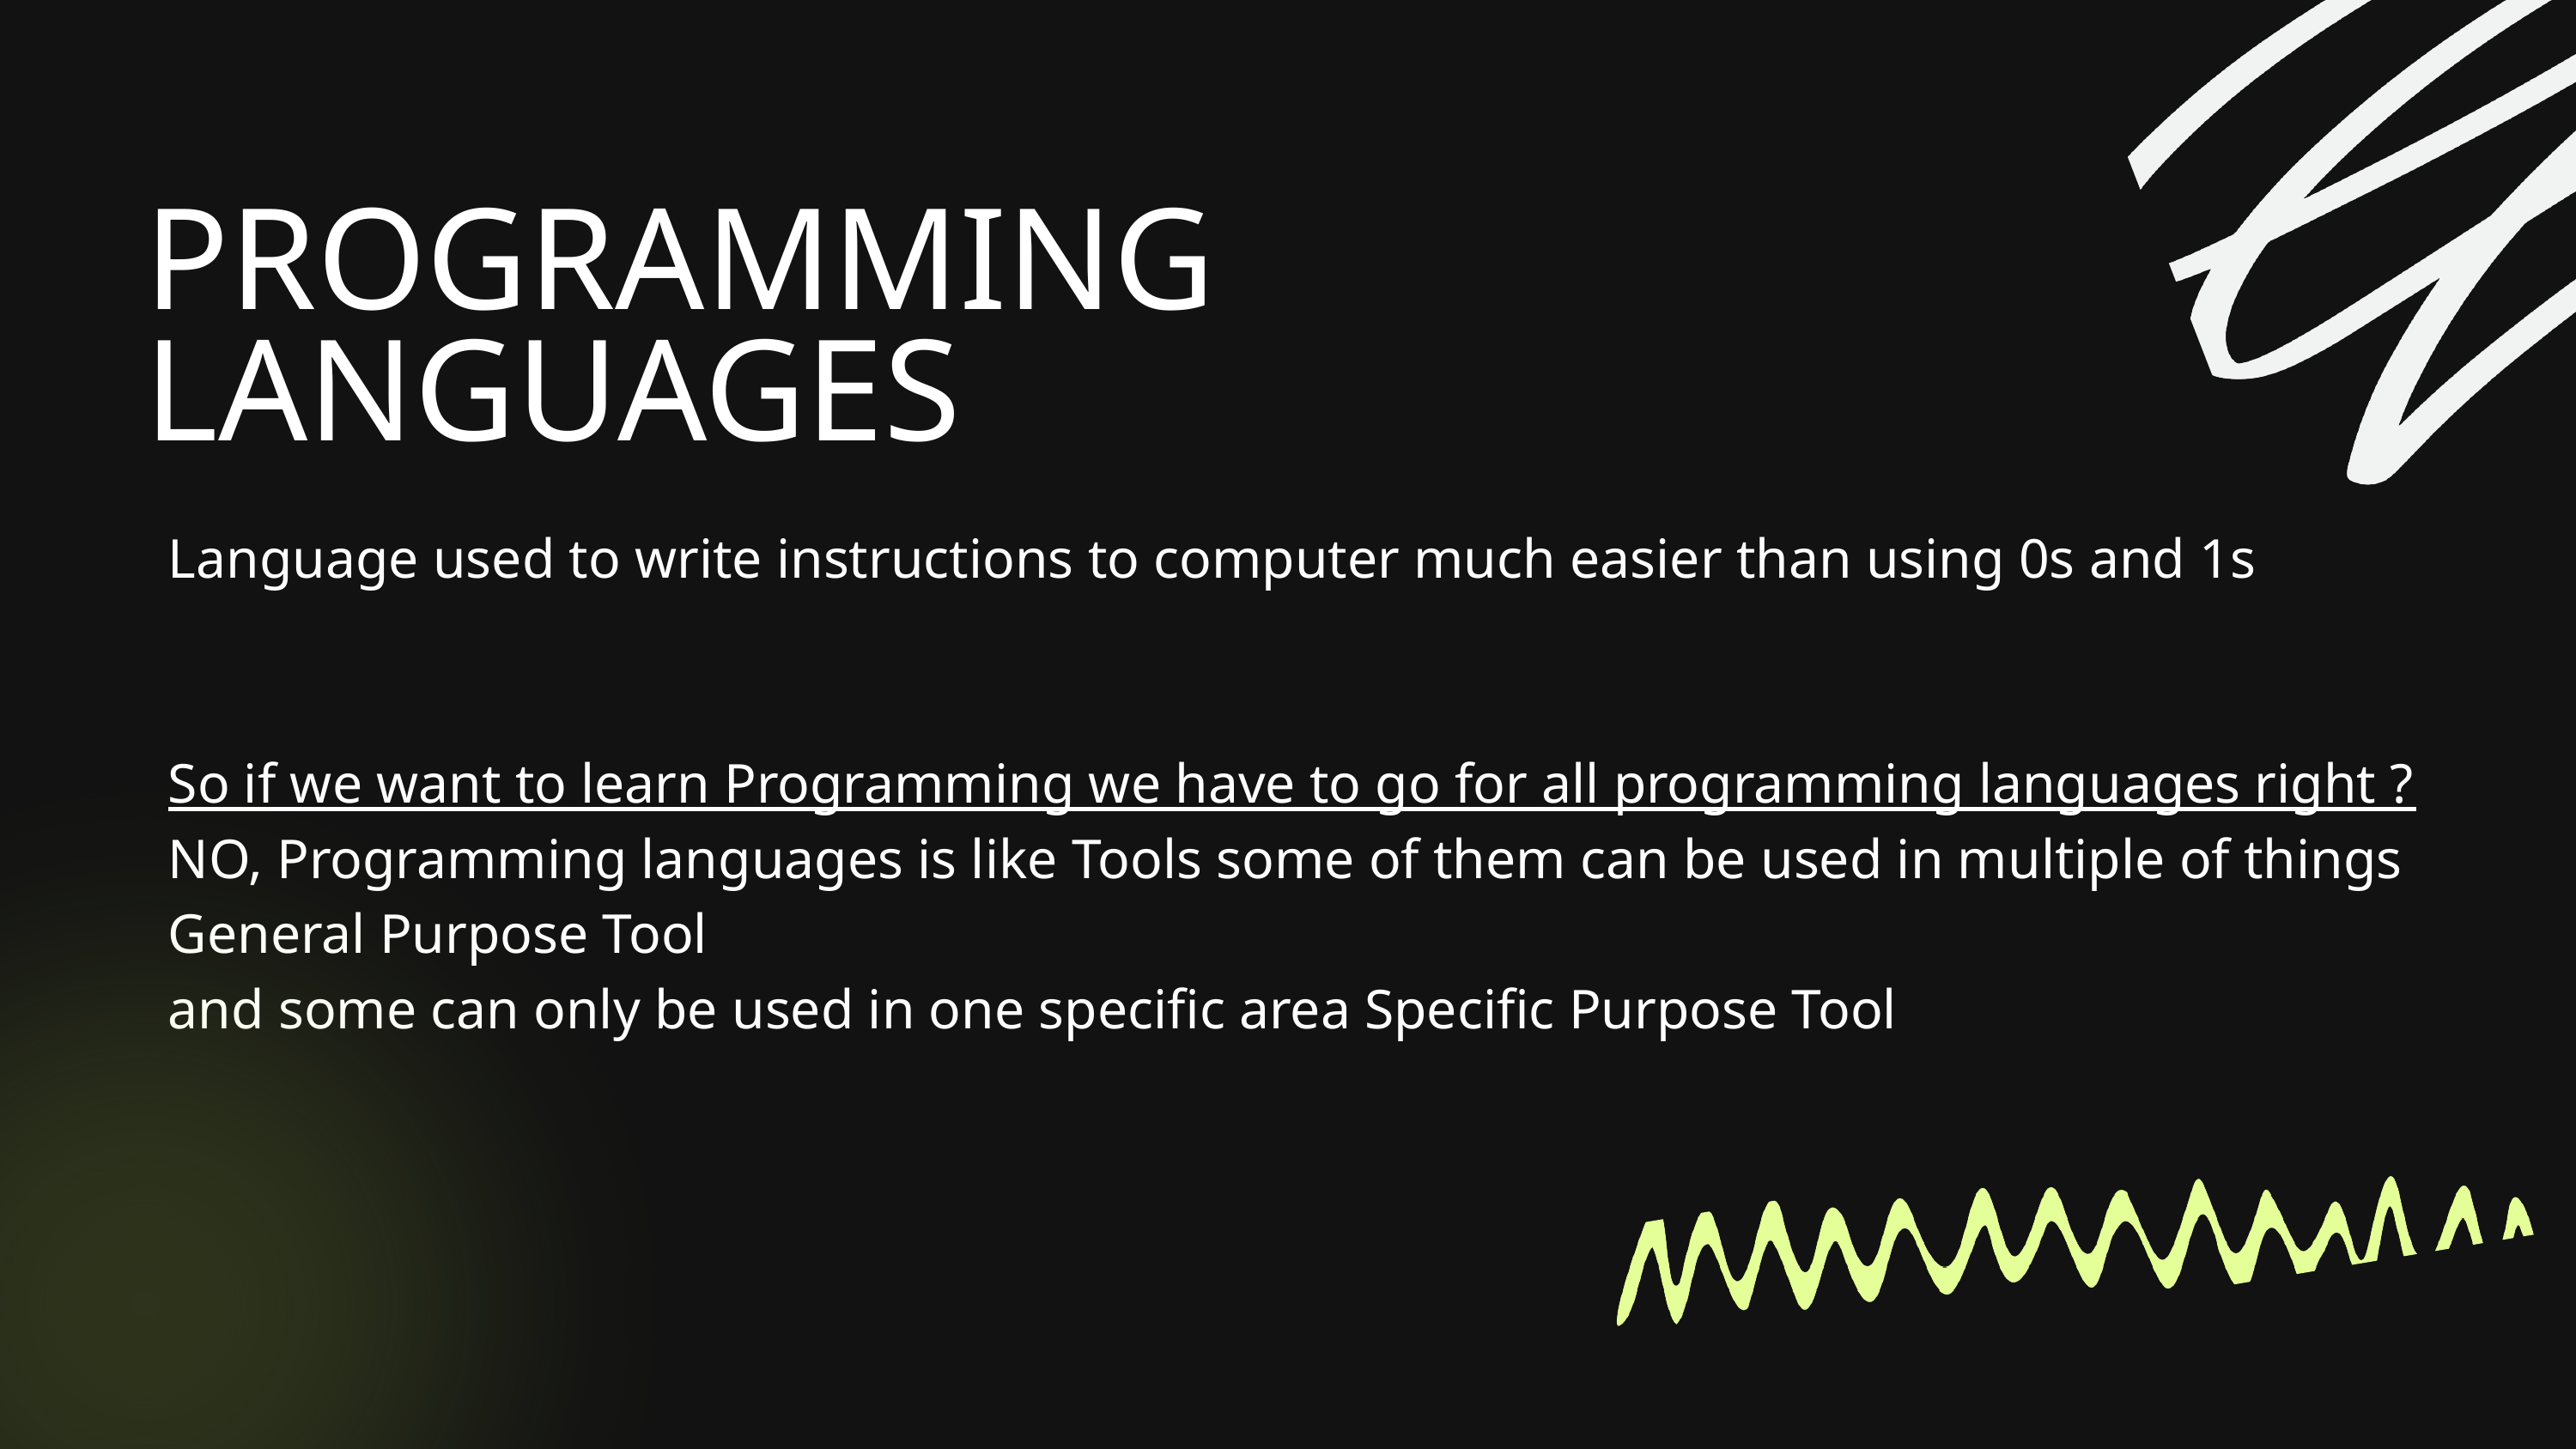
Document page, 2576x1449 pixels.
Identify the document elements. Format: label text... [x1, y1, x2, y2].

text_box Language used to write instructions to computer much easier than using 0s and 1s So if we want to learn Programming we have to go for all programming languages right ? NO, Programming languages is like Tools some of them can be used in multiple of things General Purpose Tool and some can only be used in one specific area Specific Purpose Tool [167, 513, 2467, 1265]
text_box [2071, 0, 2576, 553]
text_box PROGRAMMING LANGUAGES [144, 205, 2010, 470]
text_box [0, 724, 725, 1449]
text_box [1597, 1076, 2546, 1386]
